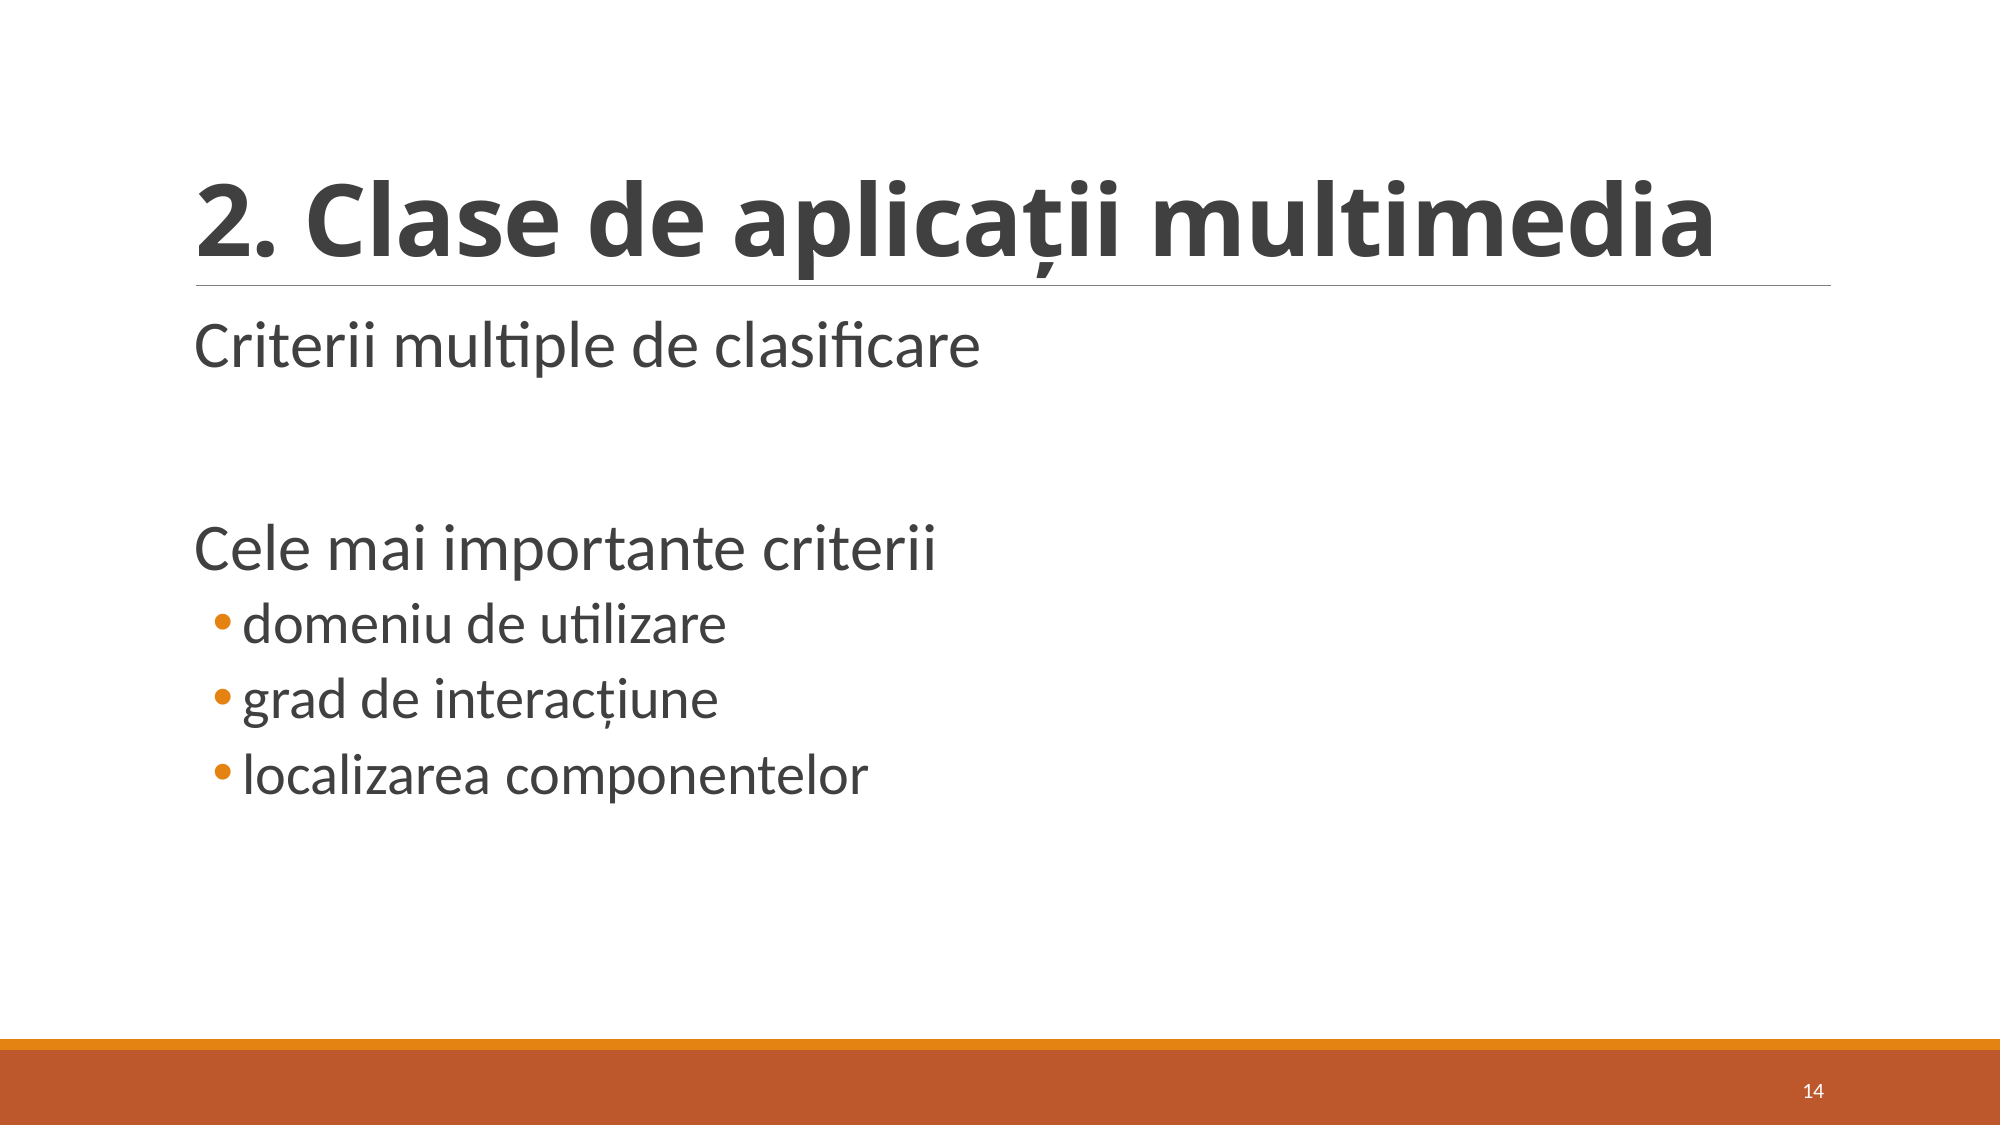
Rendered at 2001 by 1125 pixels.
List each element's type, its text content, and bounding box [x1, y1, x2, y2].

slide_number 14 [1624, 1059, 1840, 1120]
title 2. Clase de aplicații multimedia [179, 47, 1830, 285]
list Criterii multiple de clasificare Cele mai importante criterii domeniu de utilizare grad de interacțiune localizarea componentelor [179, 302, 1830, 963]
